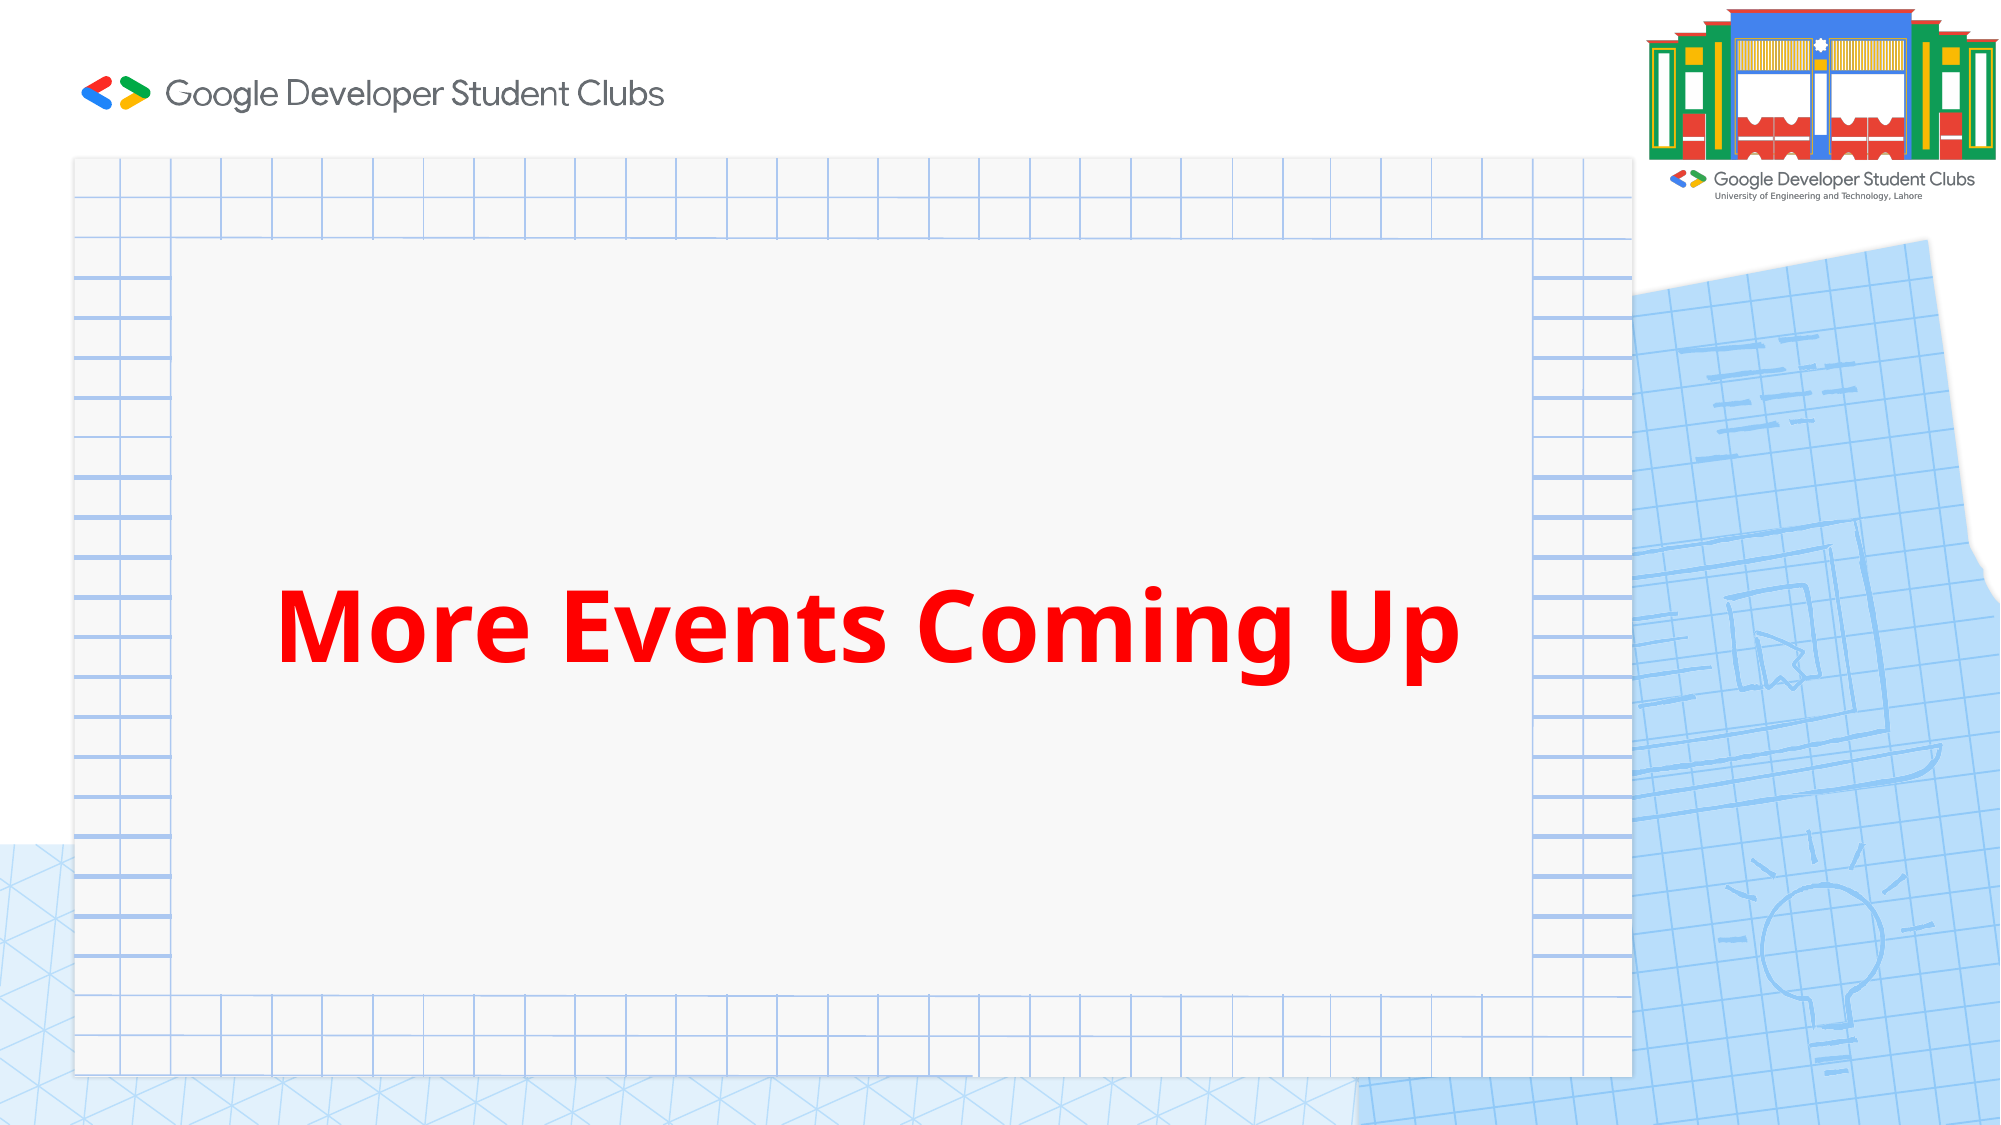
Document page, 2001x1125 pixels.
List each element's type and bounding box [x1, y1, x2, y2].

text_box [288, 79, 444, 113]
text_box [165, 79, 278, 114]
picture [1640, 0, 2000, 212]
text_box [81, 75, 113, 110]
text_box [0, 151, 2000, 1125]
text_box [451, 79, 569, 106]
text_box [119, 75, 151, 110]
text_box [577, 79, 664, 106]
